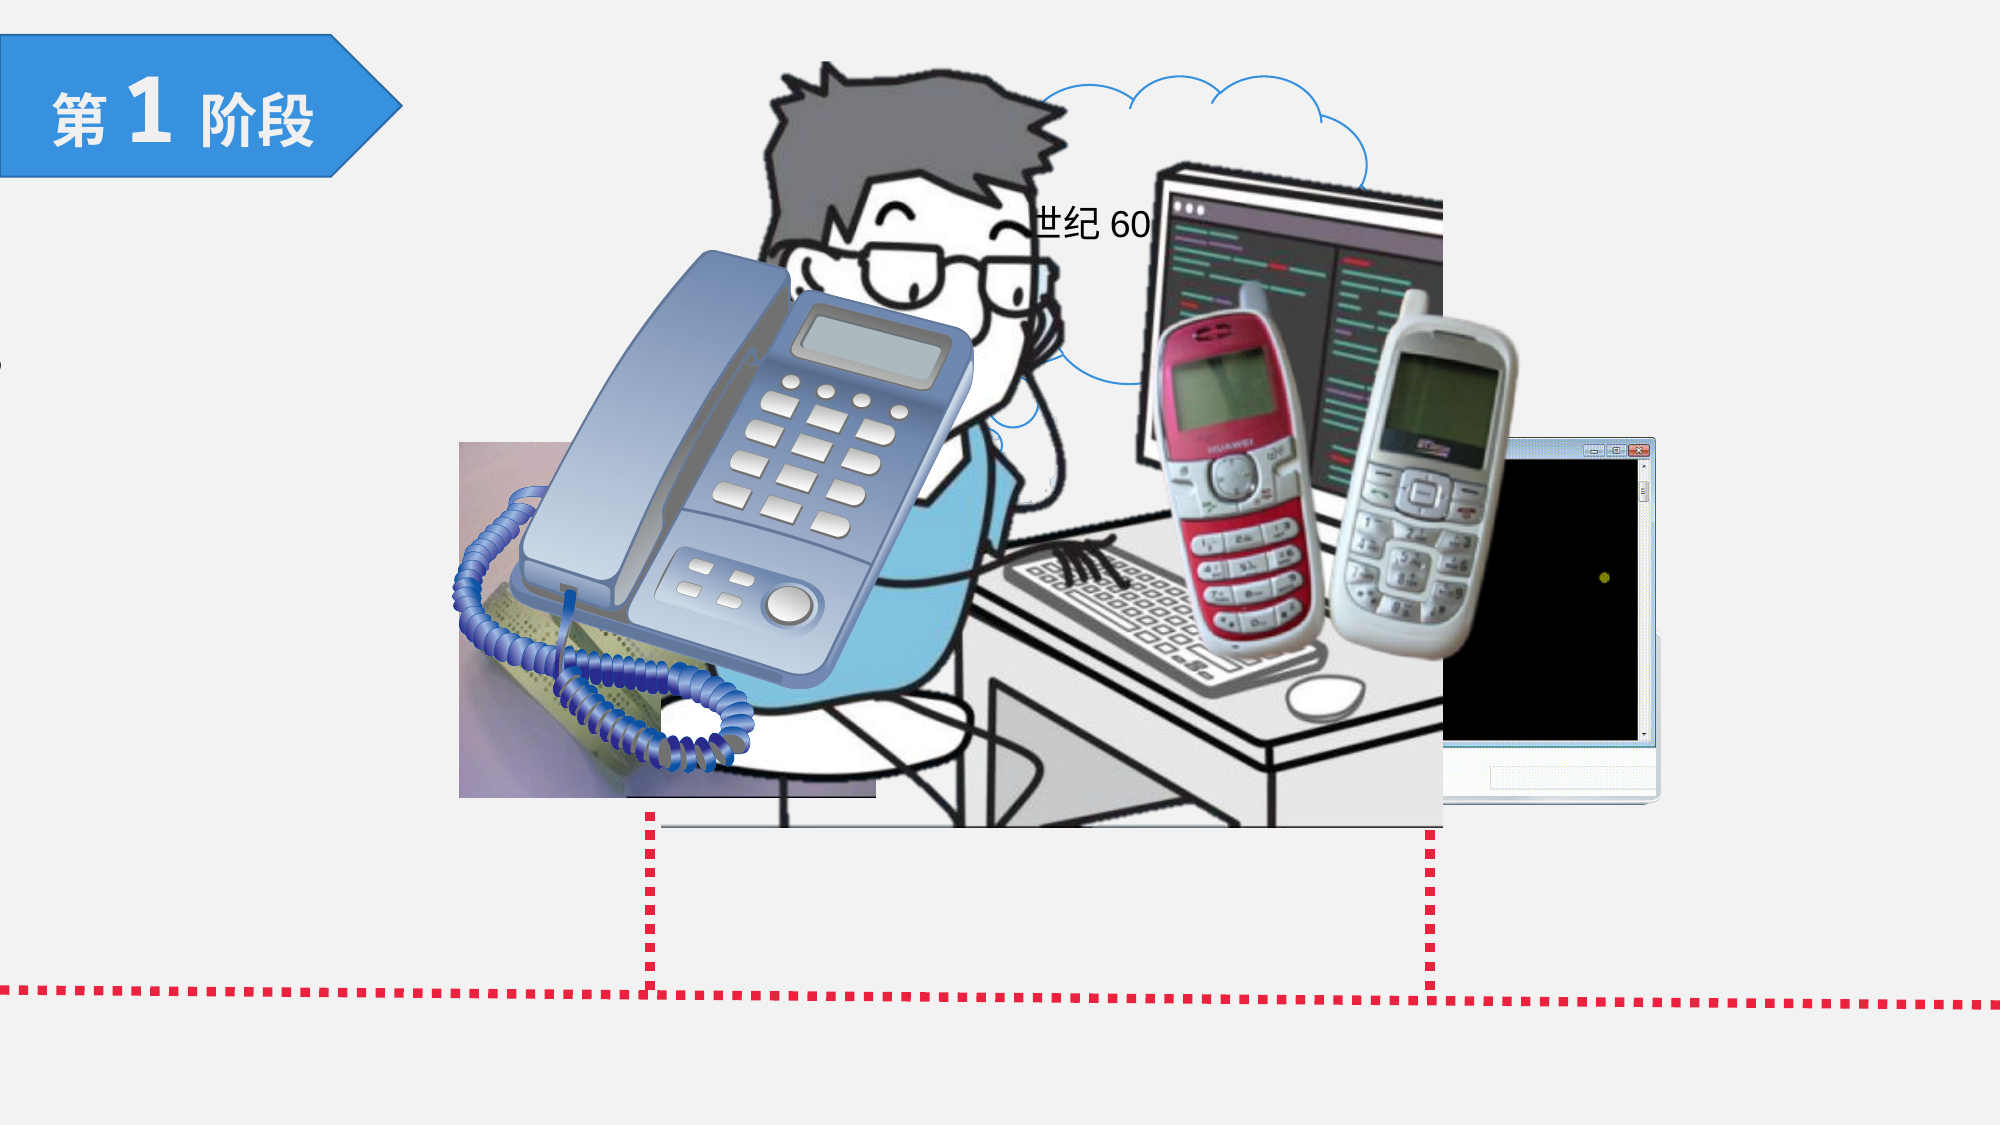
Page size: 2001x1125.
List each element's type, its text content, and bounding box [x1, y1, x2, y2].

text_box 第1阶段 [0, 33, 404, 178]
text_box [0, 989, 2000, 1005]
picture [452, 46, 1661, 828]
